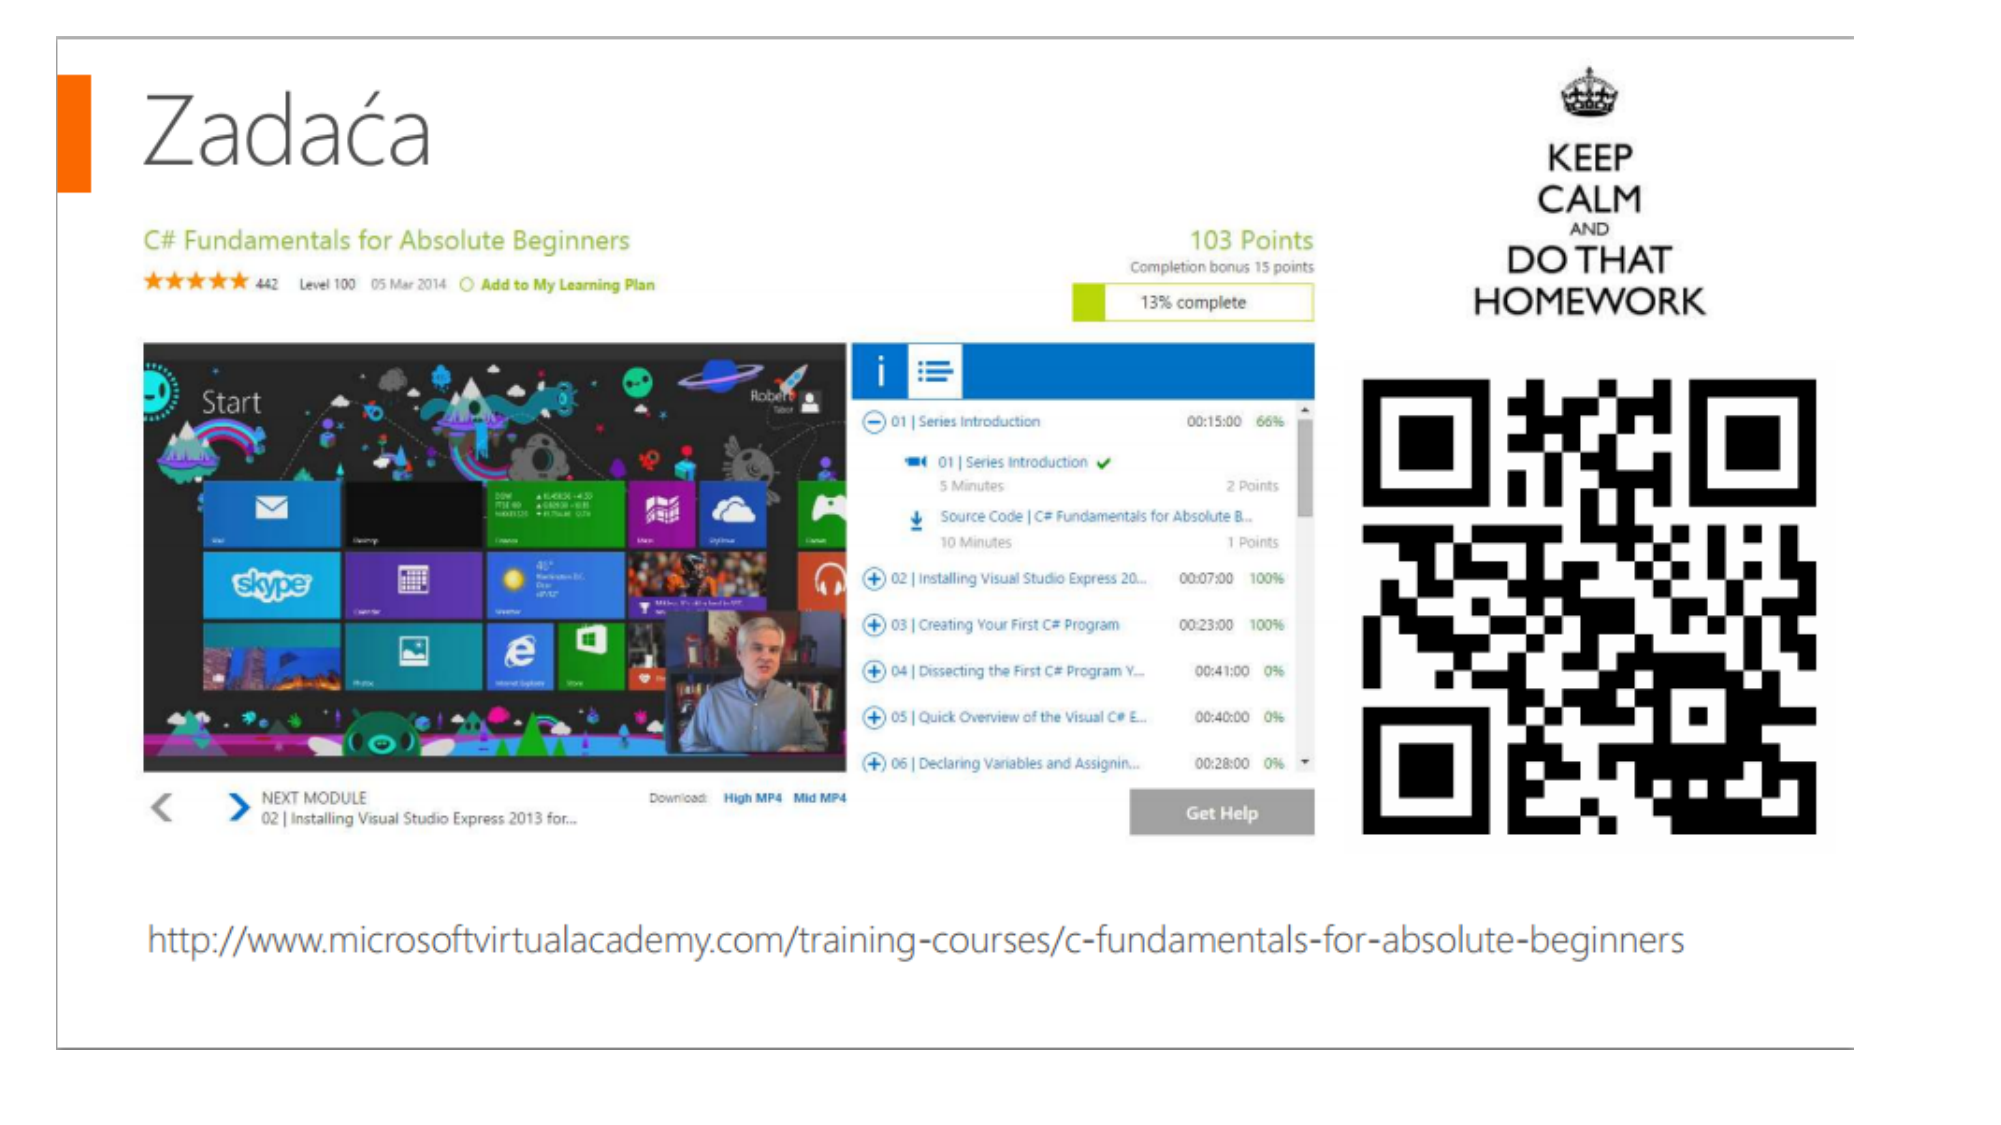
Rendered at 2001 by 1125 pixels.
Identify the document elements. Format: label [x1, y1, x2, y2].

list [56, 36, 1854, 1050]
